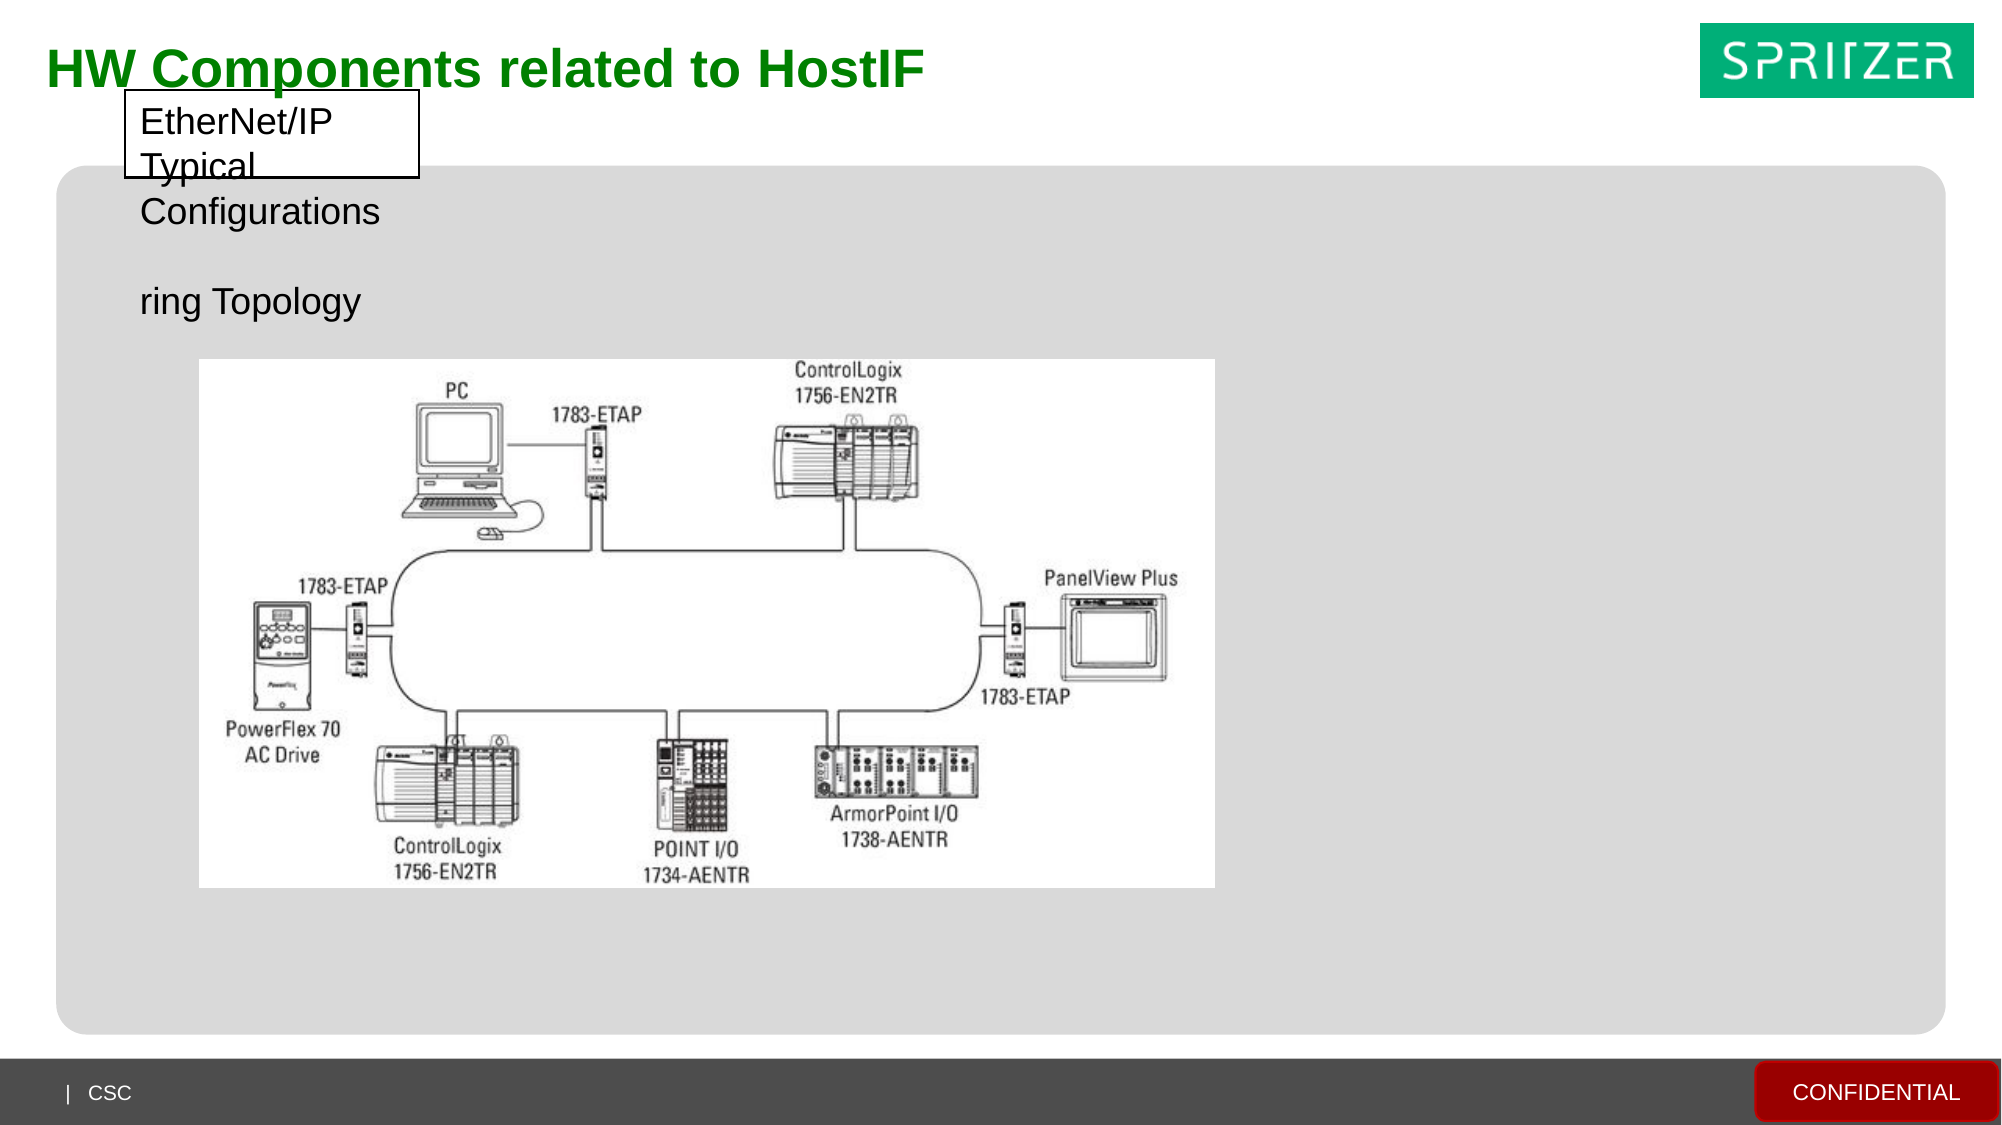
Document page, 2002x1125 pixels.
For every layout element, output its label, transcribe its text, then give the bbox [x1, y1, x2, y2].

picture [199, 359, 1215, 888]
picture [1700, 23, 1974, 98]
text_box EtherNet/IP Typical Configurations ring Topology [125, 99, 419, 178]
text_box HW Components related to HostIF [45, 27, 1955, 99]
